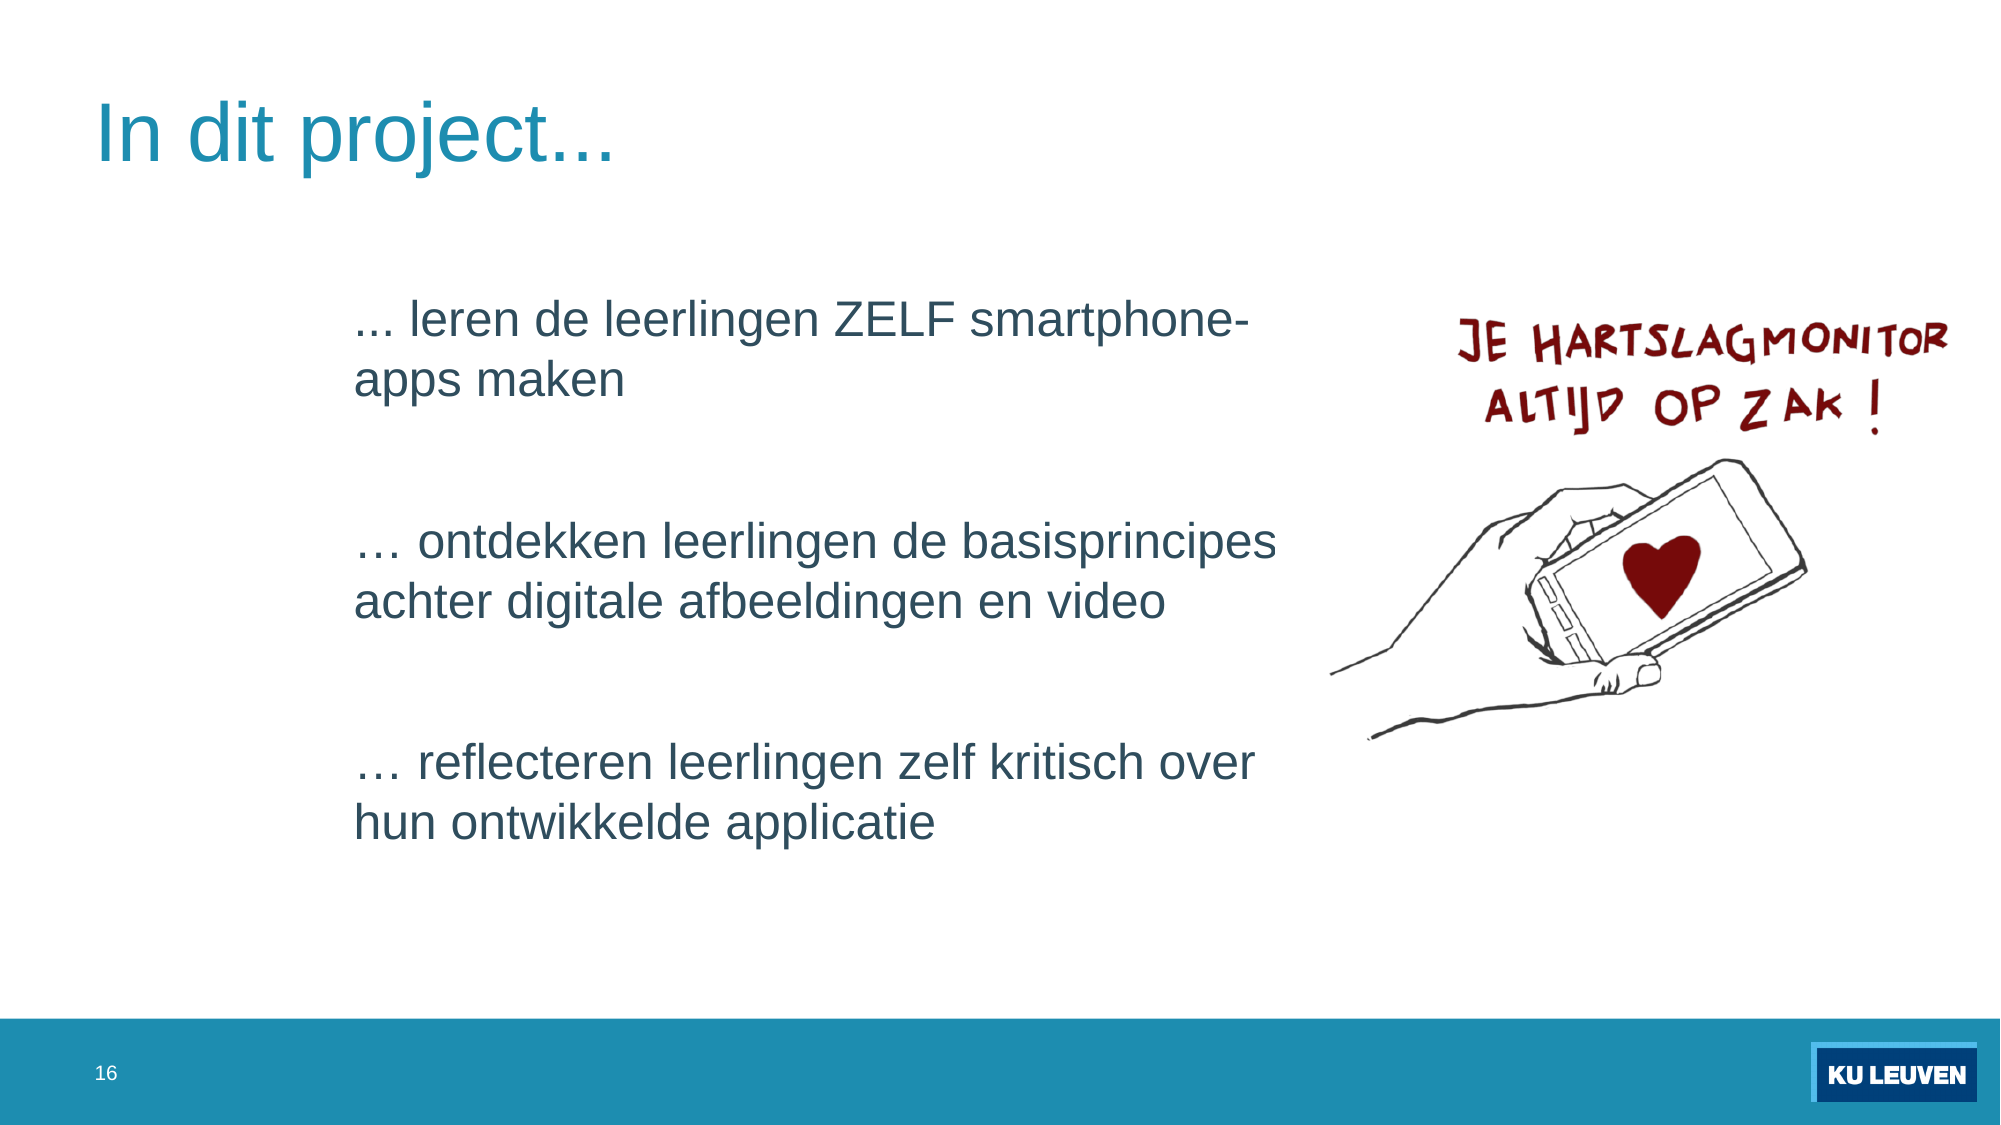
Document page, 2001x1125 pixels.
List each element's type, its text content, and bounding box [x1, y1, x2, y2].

title In dit project... [94, 33, 1906, 223]
picture [1275, 278, 2000, 755]
slide_number 16 [94, 1018, 201, 1125]
list ... leren de leerlingen ZELF smartphone-apps maken … ontdekken leerlingen de basisprincipes achter digitale afbeeldingen en video … reflecteren leerlingen zelf kritisch over hun ontwikkelde applicatie [338, 278, 1296, 948]
picture [1811, 1042, 1977, 1102]
